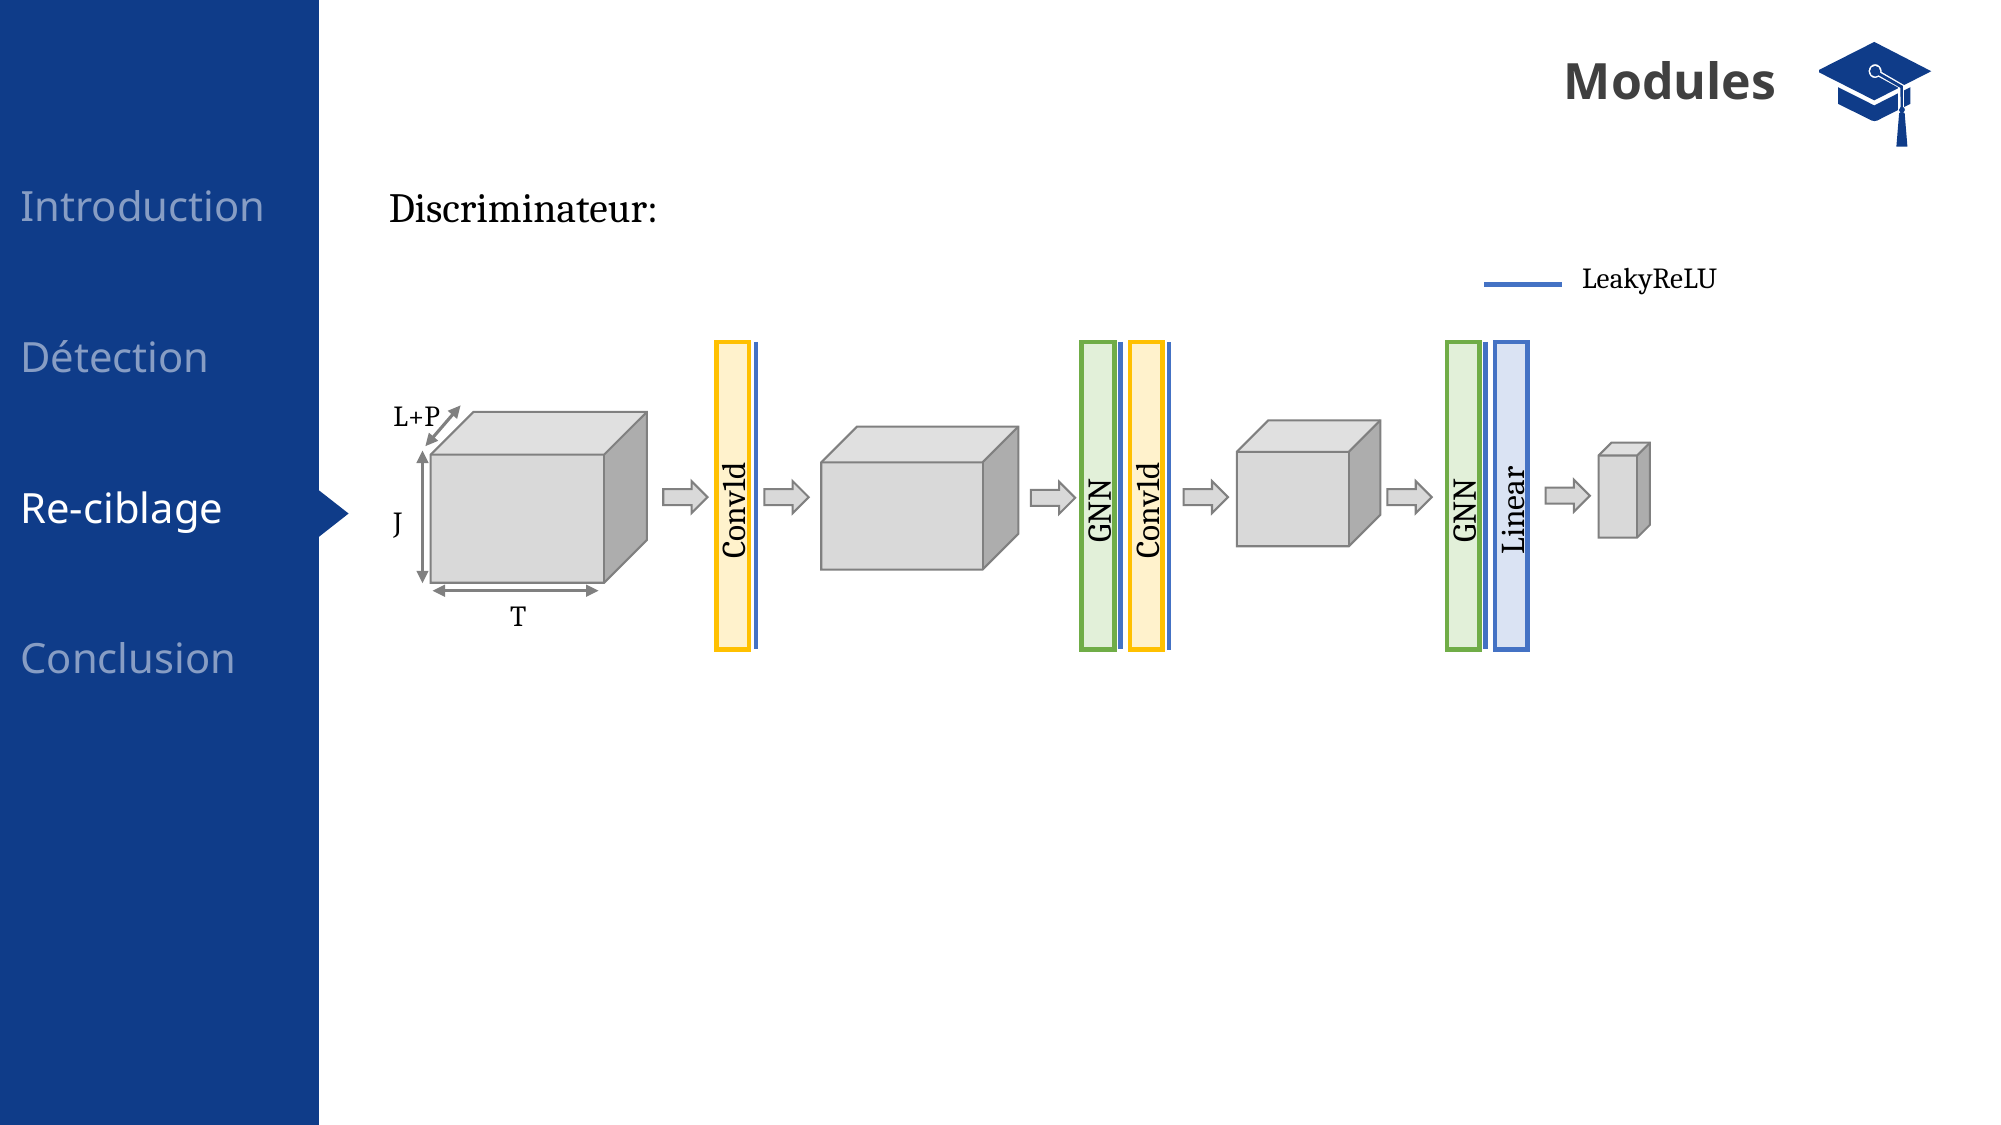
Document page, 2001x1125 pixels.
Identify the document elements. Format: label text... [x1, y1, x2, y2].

text_box Discriminateur: [373, 172, 682, 238]
text_box Modules [1549, 41, 1792, 117]
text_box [377, 251, 1736, 650]
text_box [0, 0, 349, 1125]
text_box [1819, 41, 1932, 147]
